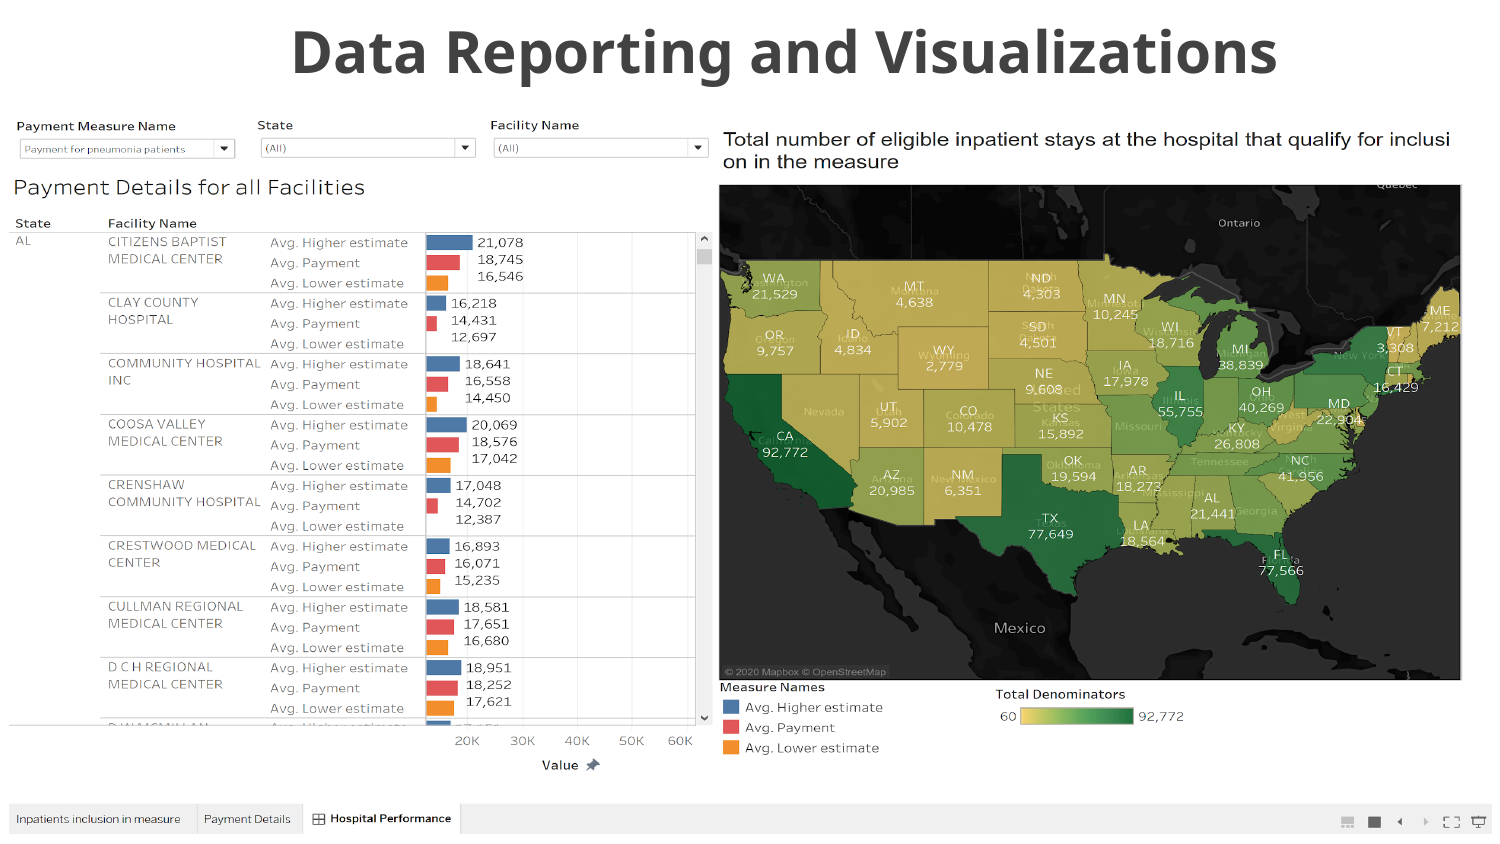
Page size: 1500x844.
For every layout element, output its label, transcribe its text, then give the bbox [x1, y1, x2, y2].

picture [9, 105, 1492, 834]
text_box Data Reporting and Visualizations [275, 0, 1456, 103]
